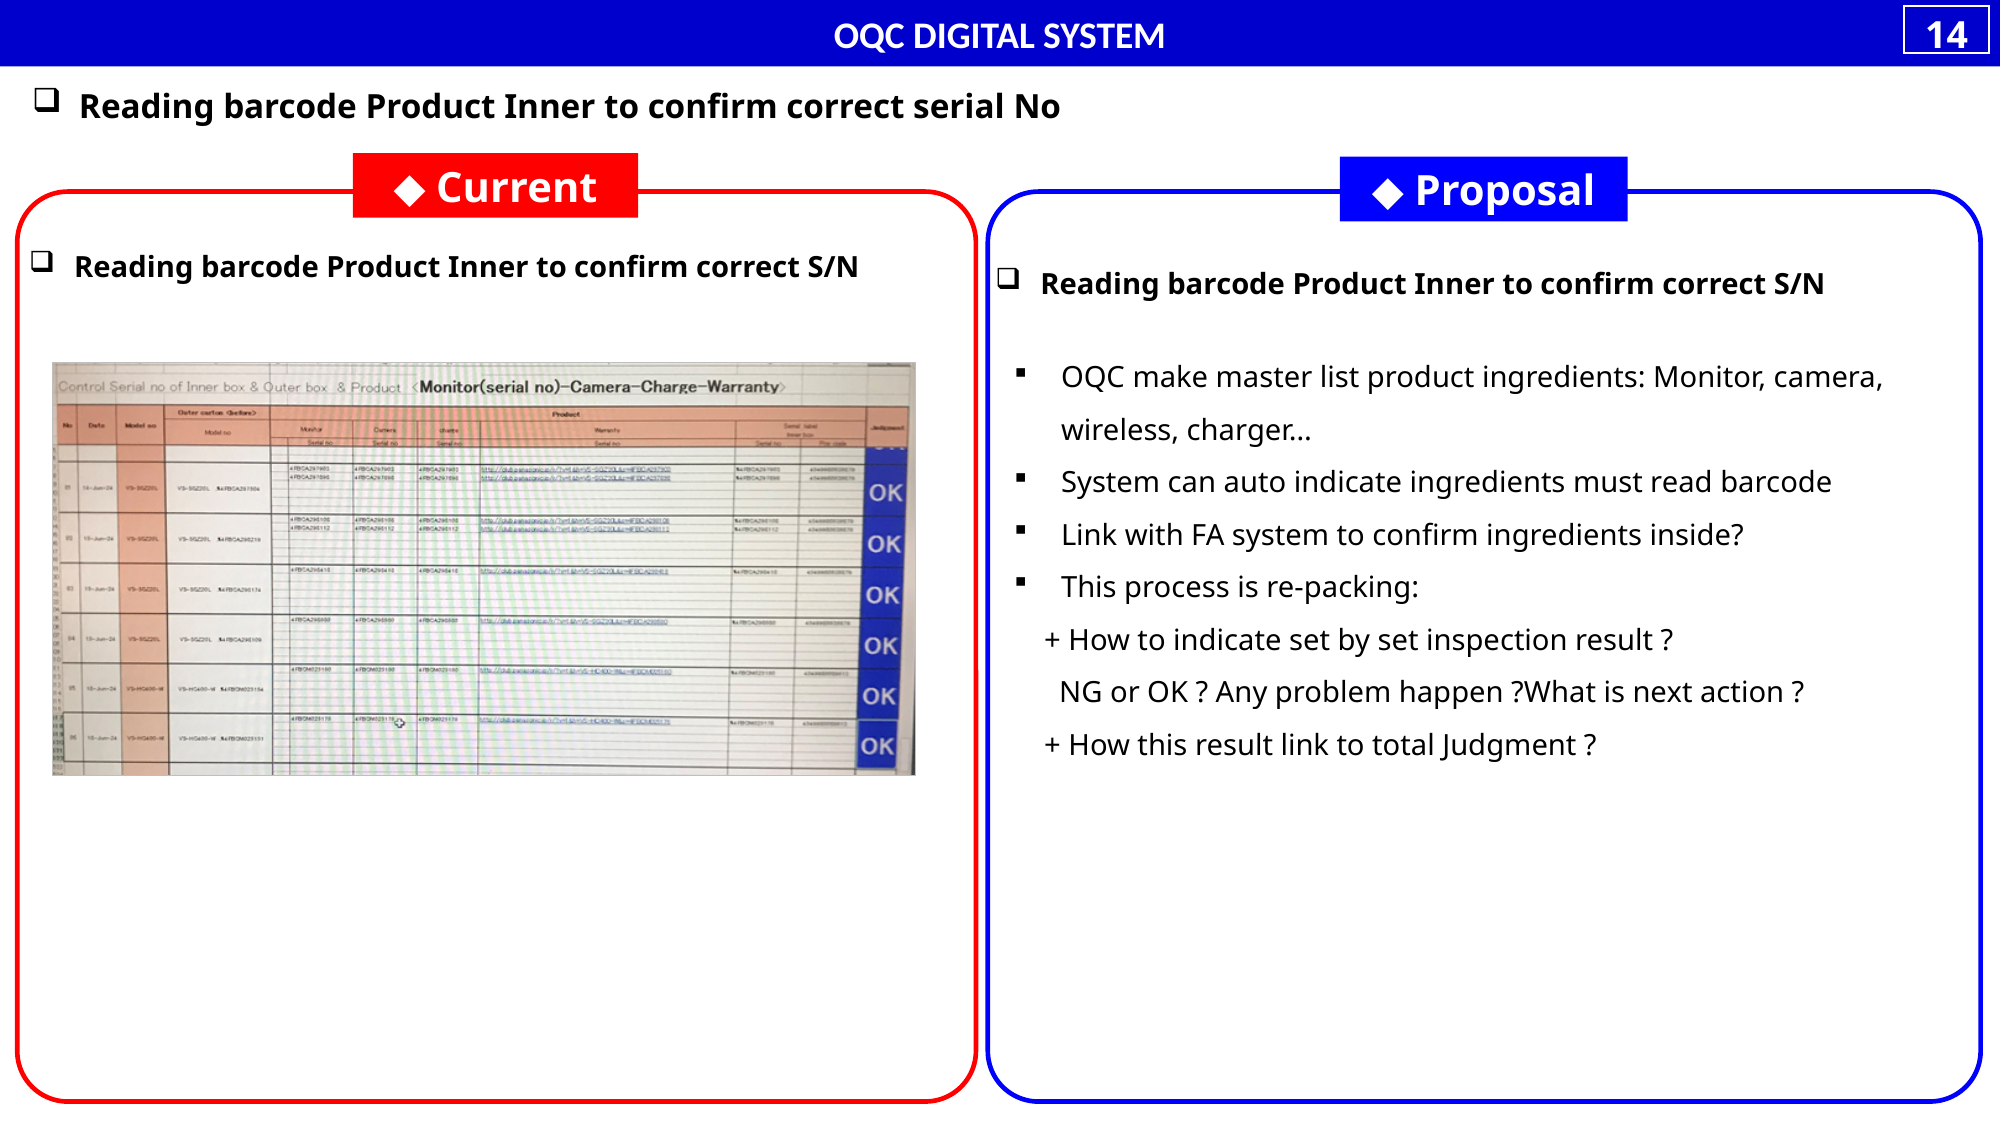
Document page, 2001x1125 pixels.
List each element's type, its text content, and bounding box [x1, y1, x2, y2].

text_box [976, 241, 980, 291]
picture [52, 362, 916, 776]
text_box [987, 191, 1981, 1102]
text_box Reading barcode Product Inner to confirm correct S/N [980, 240, 1962, 308]
text_box ◆ Proposal [1339, 156, 1628, 222]
text_box 14 [1903, 5, 1990, 54]
text_box OQC DIGITAL SYSTEM [0, 0, 2000, 67]
text_box OQC make master list product ingredients: Monitor, camera, wireless, charger… System can auto indicate ingredients must read barcode Link with FA system to confirm ingredients inside? This process is re-packing: + How to indicate set by set inspection result ? NG or OK ? Any problem happen ?What is next action ? + How this result link to total Judgment ? [999, 333, 1981, 821]
text_box ◆ Current [352, 153, 639, 218]
text_box [17, 191, 976, 1102]
text_box Reading barcode Product Inner to confirm correct serial No [17, 77, 1982, 133]
